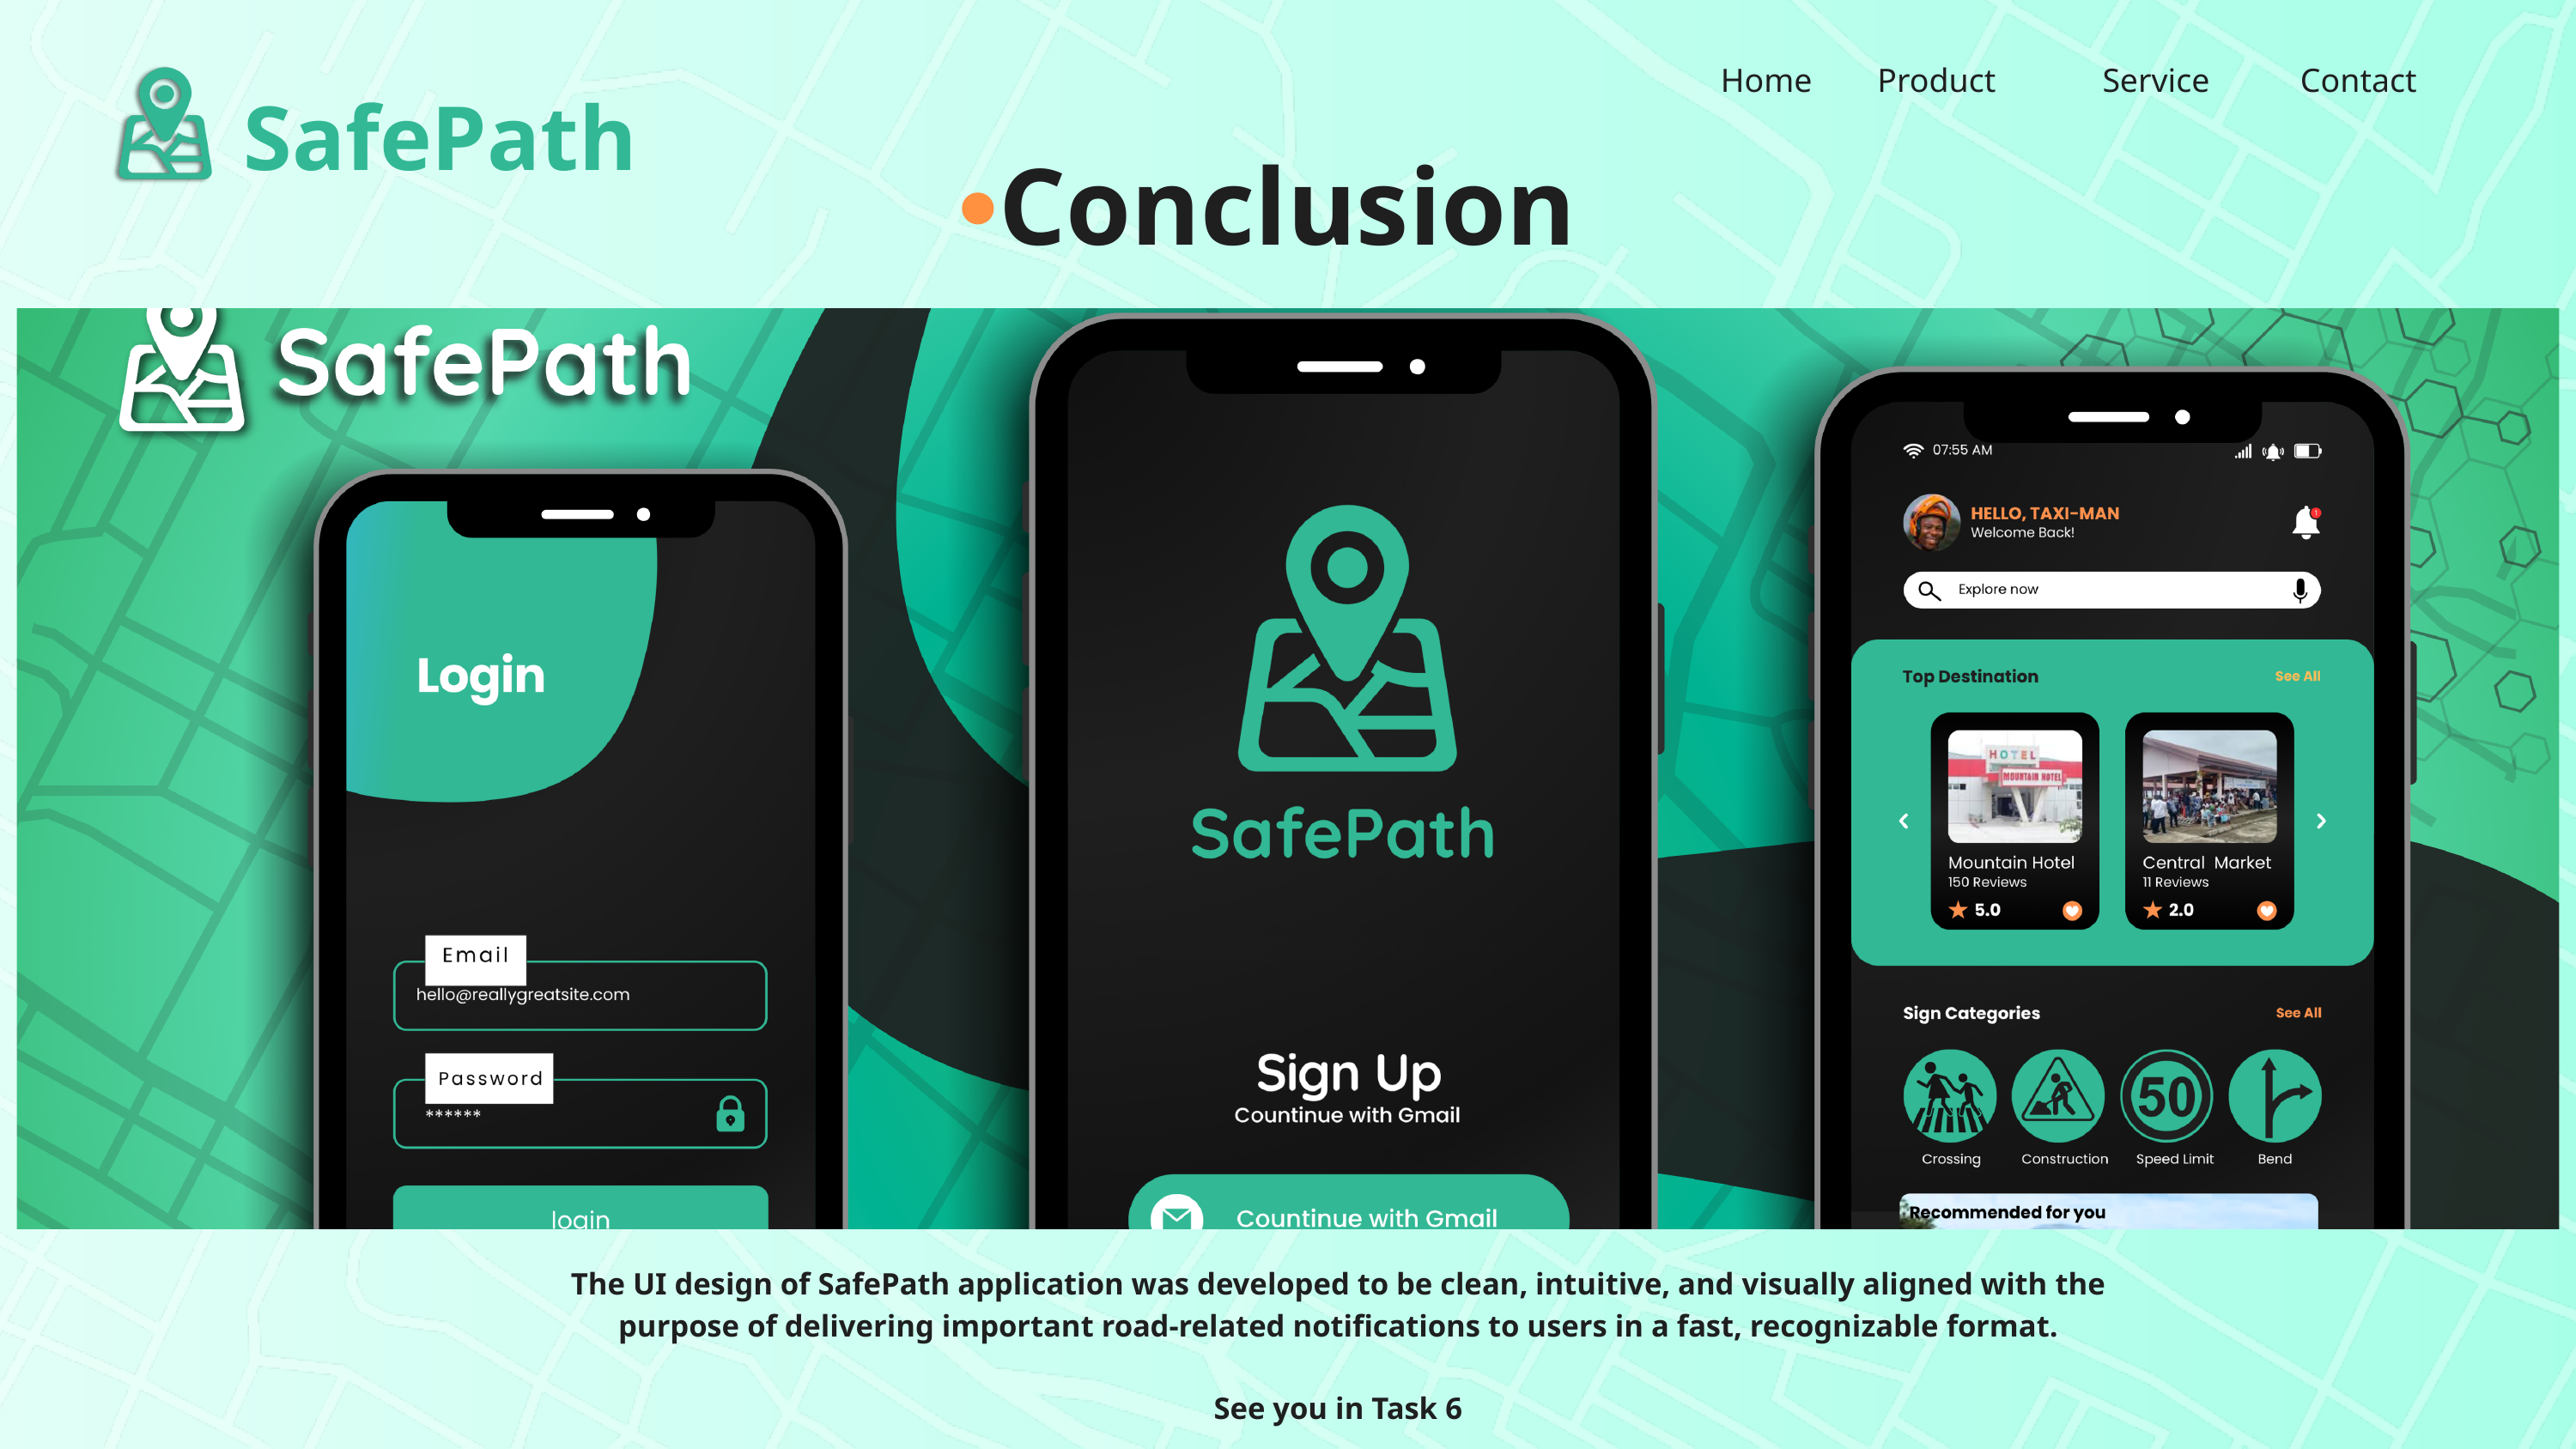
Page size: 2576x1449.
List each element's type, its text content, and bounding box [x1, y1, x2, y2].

text_box [0, 0, 2576, 1449]
text_box Home [1721, 53, 1835, 100]
text_box The UI design of SafePath application was developed to be clean, intuitive, and visually aligned with the purpose of delivering important road-related notifications to users in a fast, recognizable format. See you in Task 6 [523, 1259, 2154, 1426]
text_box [962, 192, 994, 225]
text_box Service [2102, 53, 2256, 100]
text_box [16, 308, 2560, 1229]
text_box Conclusion [594, 167, 1982, 267]
text_box Product [1877, 53, 2058, 100]
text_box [109, 61, 680, 188]
text_box Contact [2300, 53, 2465, 100]
